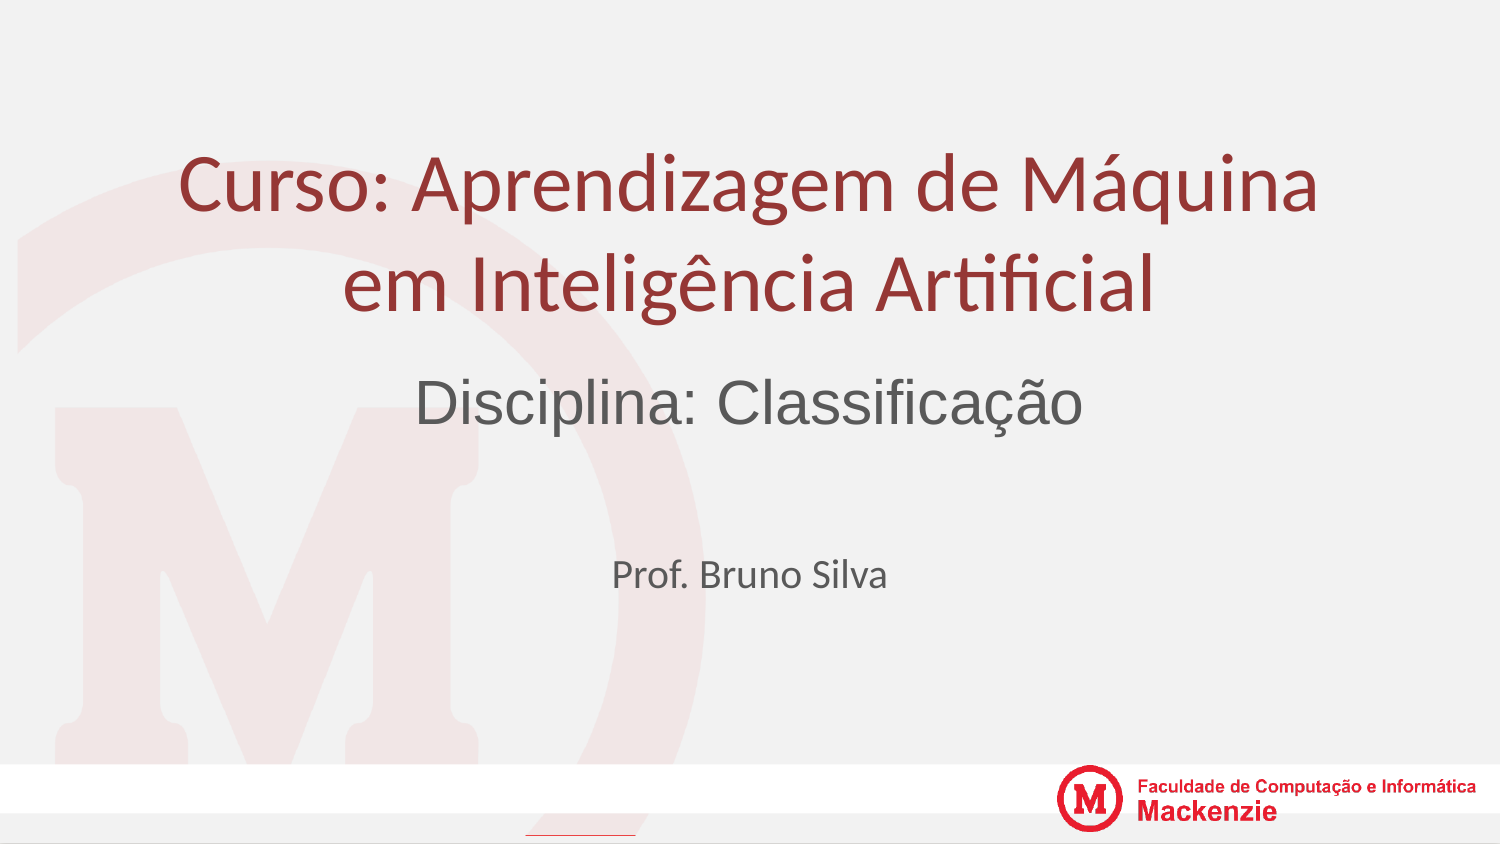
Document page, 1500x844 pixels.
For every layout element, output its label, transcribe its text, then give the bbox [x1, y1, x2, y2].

subtitle Disciplina: Classificação [159, 354, 1341, 505]
list Prof. Bruno Silva [159, 539, 1341, 635]
title Curso: Aprendizagem de Máquina em Inteligência Artificial [159, 138, 1341, 319]
picture [1057, 765, 1476, 832]
